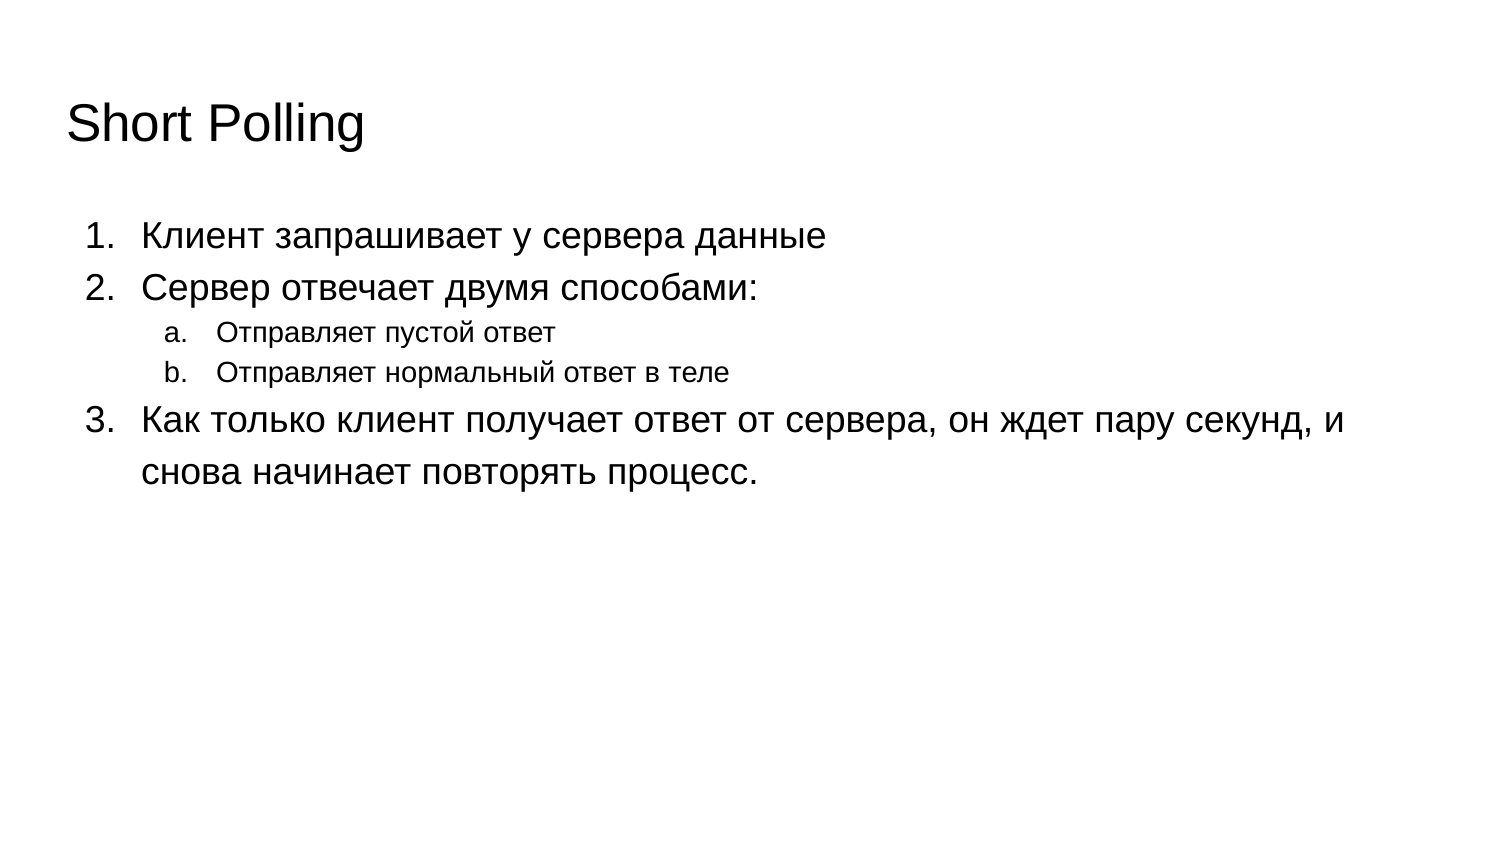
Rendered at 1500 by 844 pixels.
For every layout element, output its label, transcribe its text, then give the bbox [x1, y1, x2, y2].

list Клиент запрашивает у сервера данные Сервер отвечает двумя способами: Отправляет пустой ответ Отправляет нормальный ответ в теле Как только клиент получает ответ от сервера, он ждет пару секунд, и снова начинает повторять процесс. [51, 189, 1449, 750]
title Short Polling [51, 72, 1449, 167]
